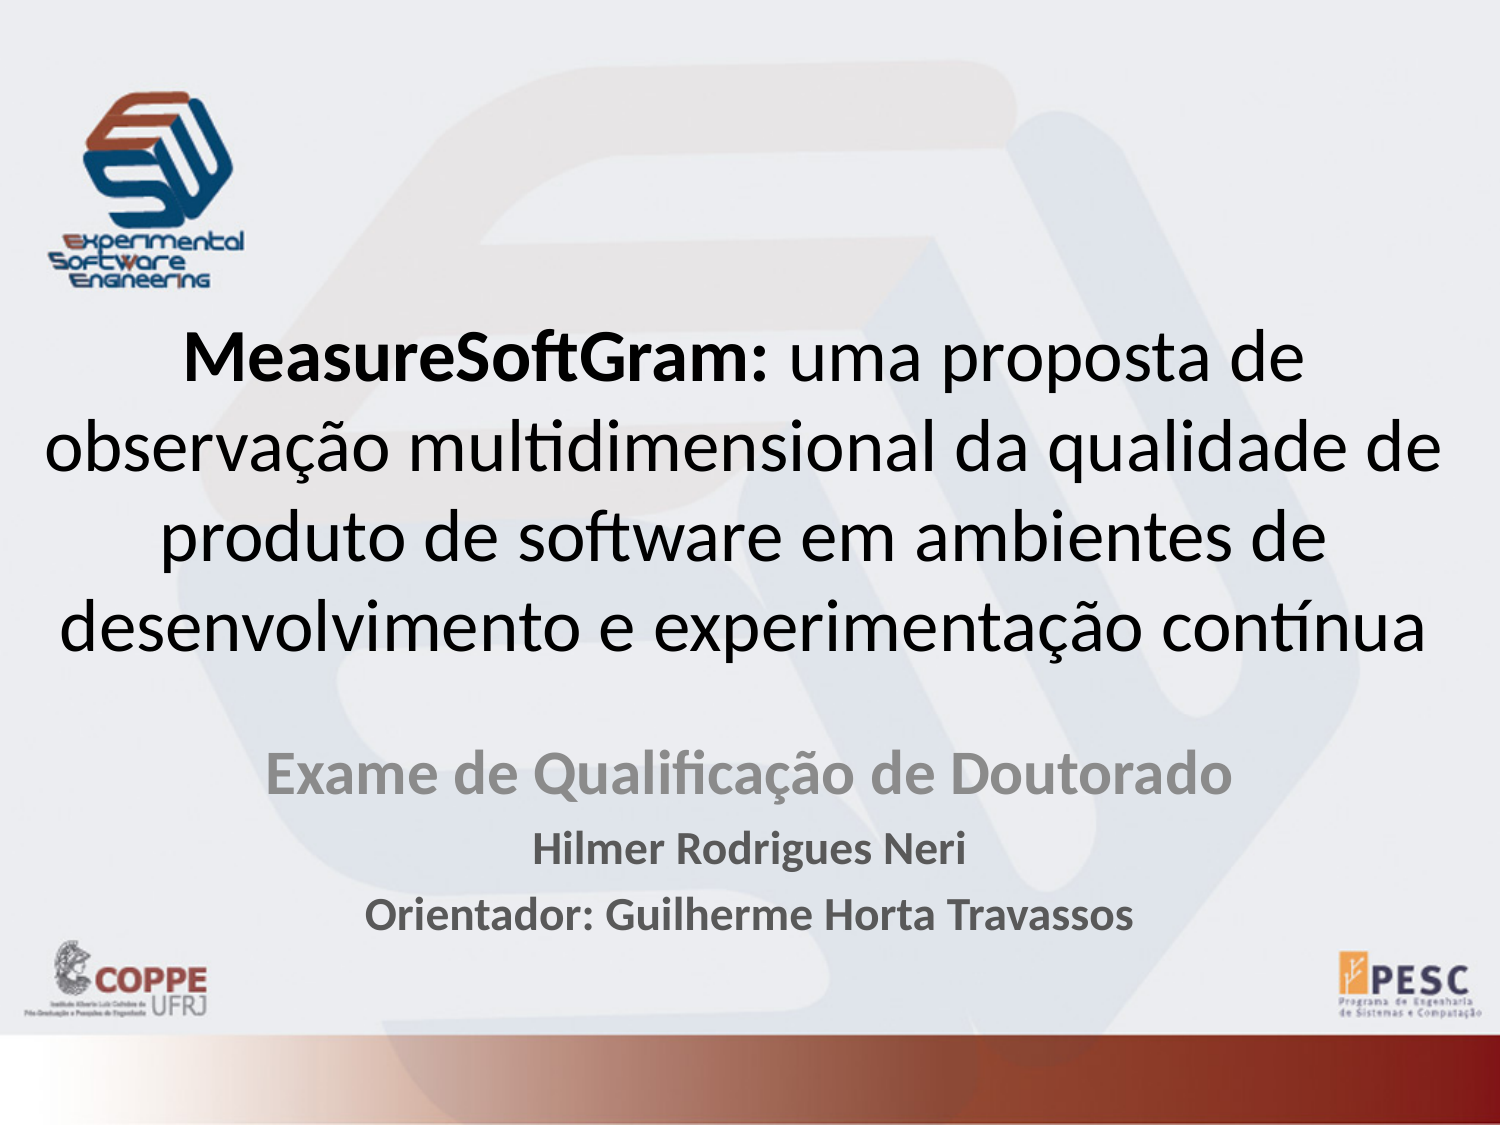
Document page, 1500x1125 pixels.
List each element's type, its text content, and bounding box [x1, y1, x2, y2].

subtitle Exame de Qualificação de Doutorado Hilmer Rodrigues Neri Orientador: Guilherme Horta Travassos [225, 723, 1275, 1012]
picture [0, 0, 1500, 1125]
title MeasureSoftGram: uma proposta de observação multidimensional da qualidade de produto de software em ambientes de desenvolvimento e experimentação contínua [17, 366, 1471, 608]
